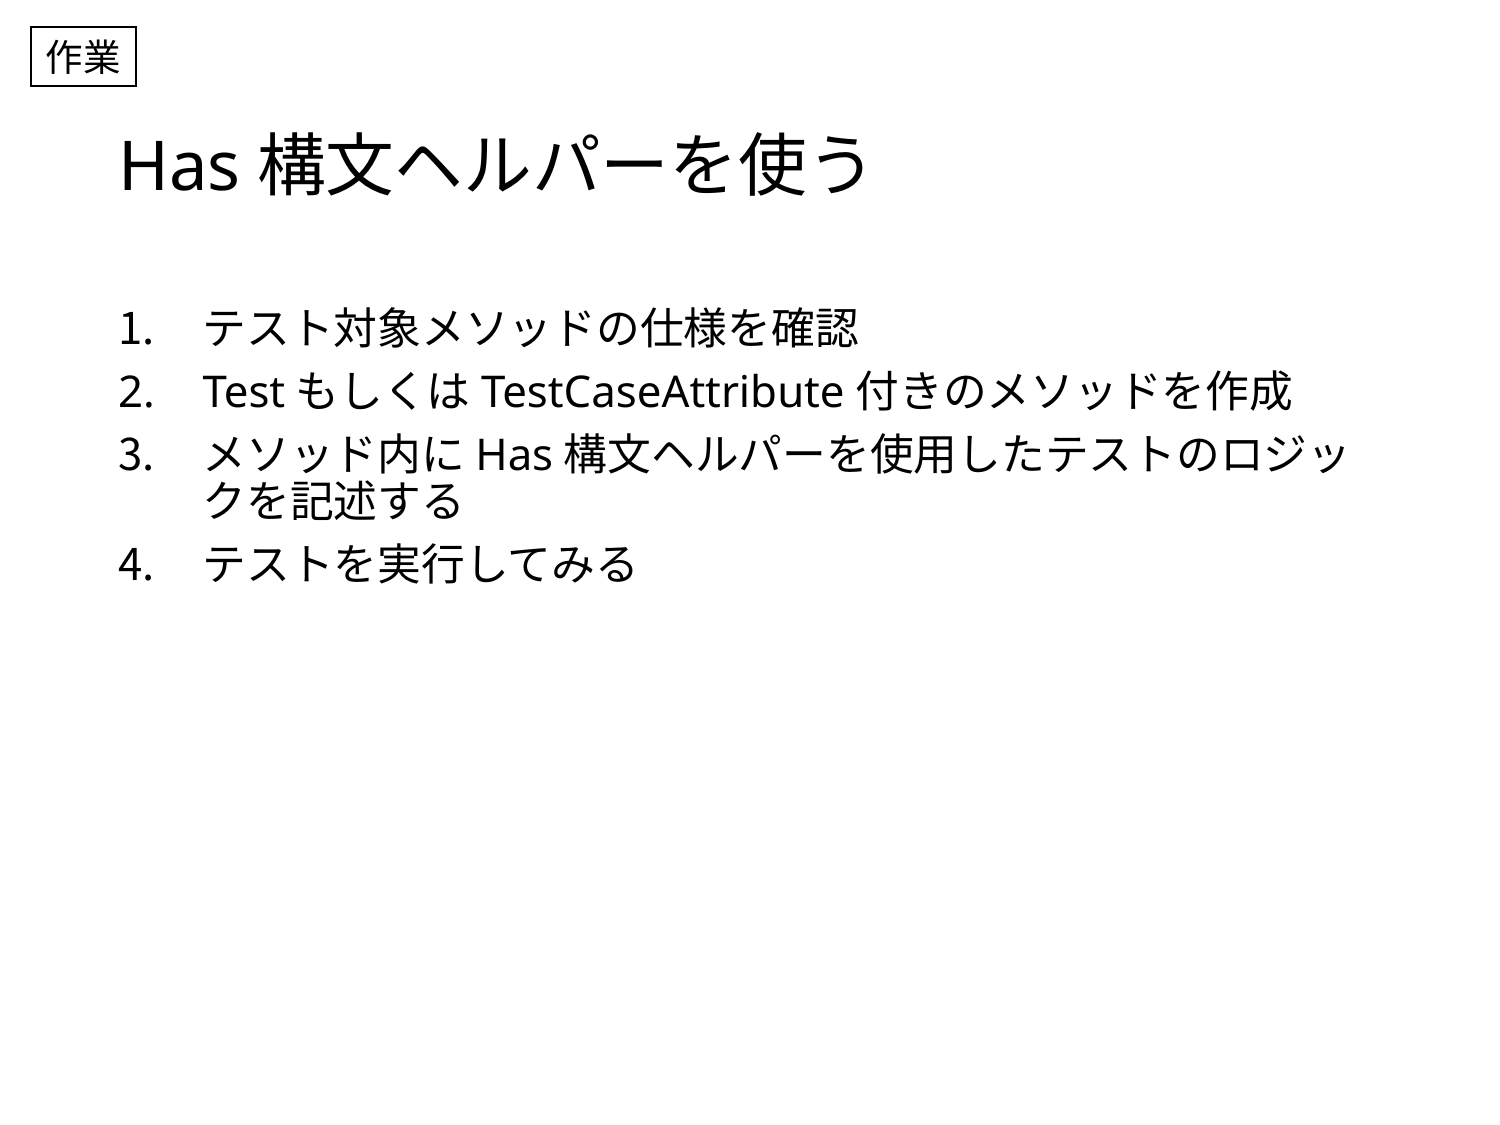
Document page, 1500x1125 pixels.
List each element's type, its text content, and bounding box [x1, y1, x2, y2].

list テスト対象メソッドの仕様を確認 TestもしくはTestCaseAttribute付きのメソッドを作成 メソッド内にHas構文ヘルパーを使用したテストのロジックを記述する テストを実行してみる [103, 299, 1397, 1014]
text_box 作業 [30, 26, 137, 87]
title Has構文ヘルパーを使う [103, 59, 1397, 278]
